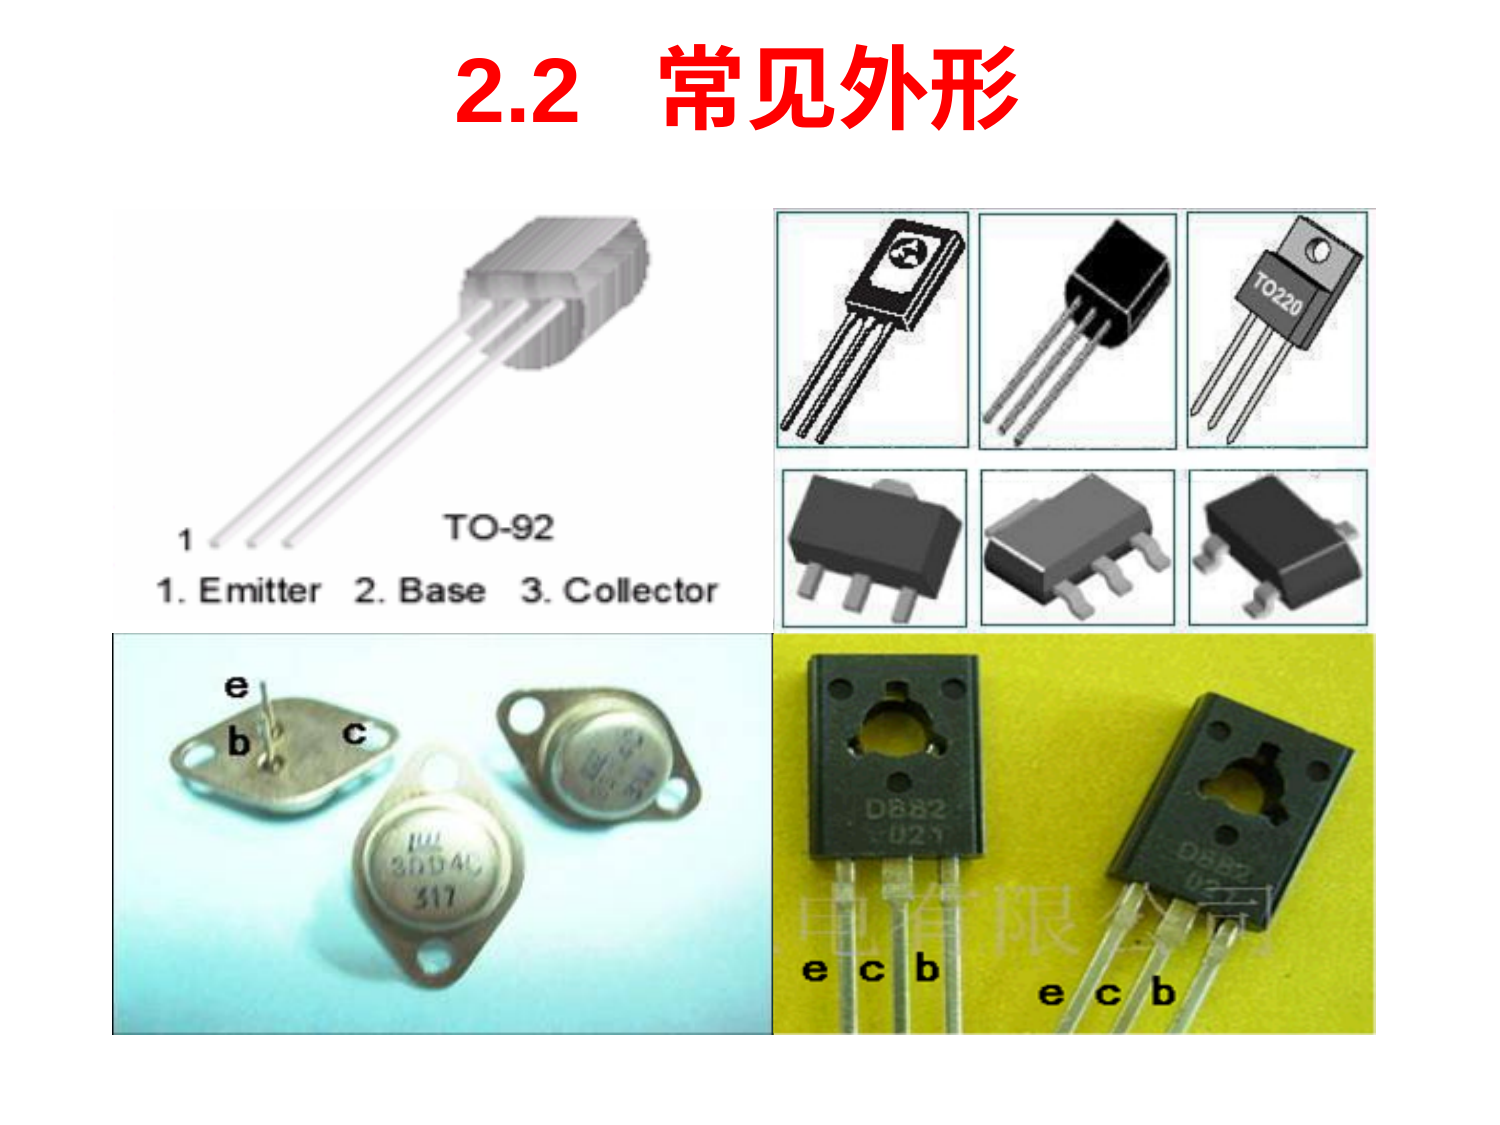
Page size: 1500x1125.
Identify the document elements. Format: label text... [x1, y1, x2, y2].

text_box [111, 207, 1377, 1036]
text_box 2.2 常见外形 [301, 23, 1176, 149]
